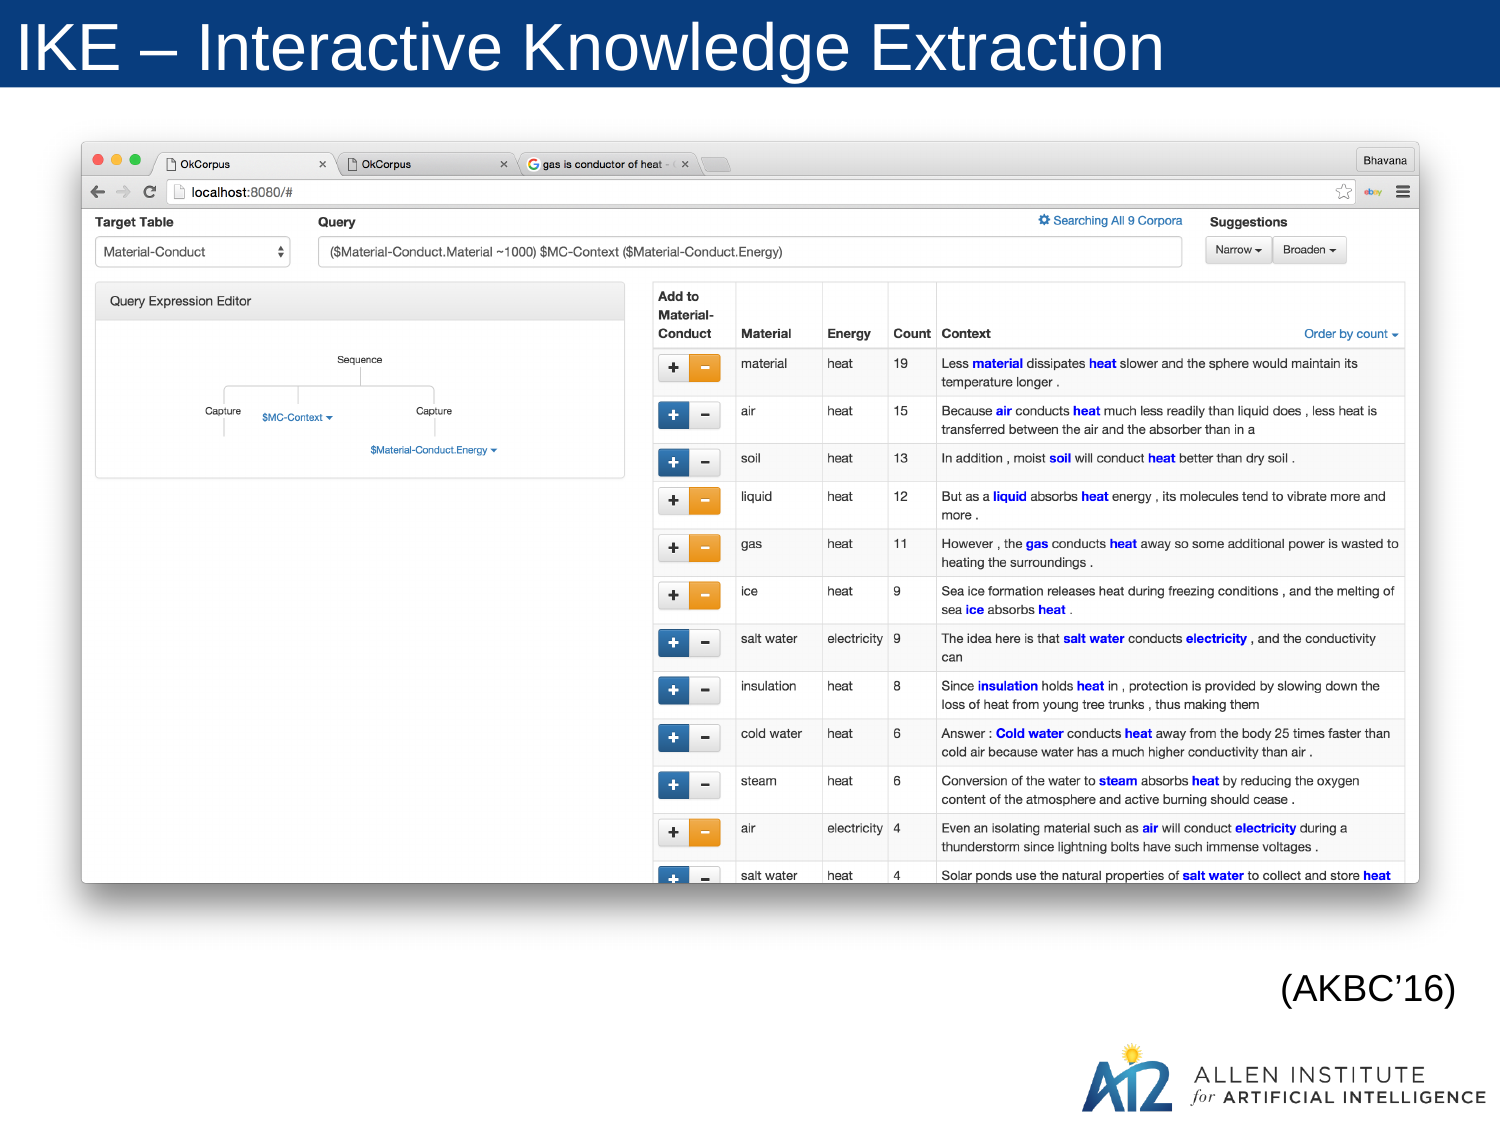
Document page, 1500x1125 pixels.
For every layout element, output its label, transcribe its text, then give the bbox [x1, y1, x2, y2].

text_box (AKBC’16) [1265, 962, 1472, 1016]
picture [1076, 1038, 1500, 1120]
picture [29, 112, 1471, 957]
title IKE – Interactive Knowledge Extraction [0, 0, 1500, 88]
